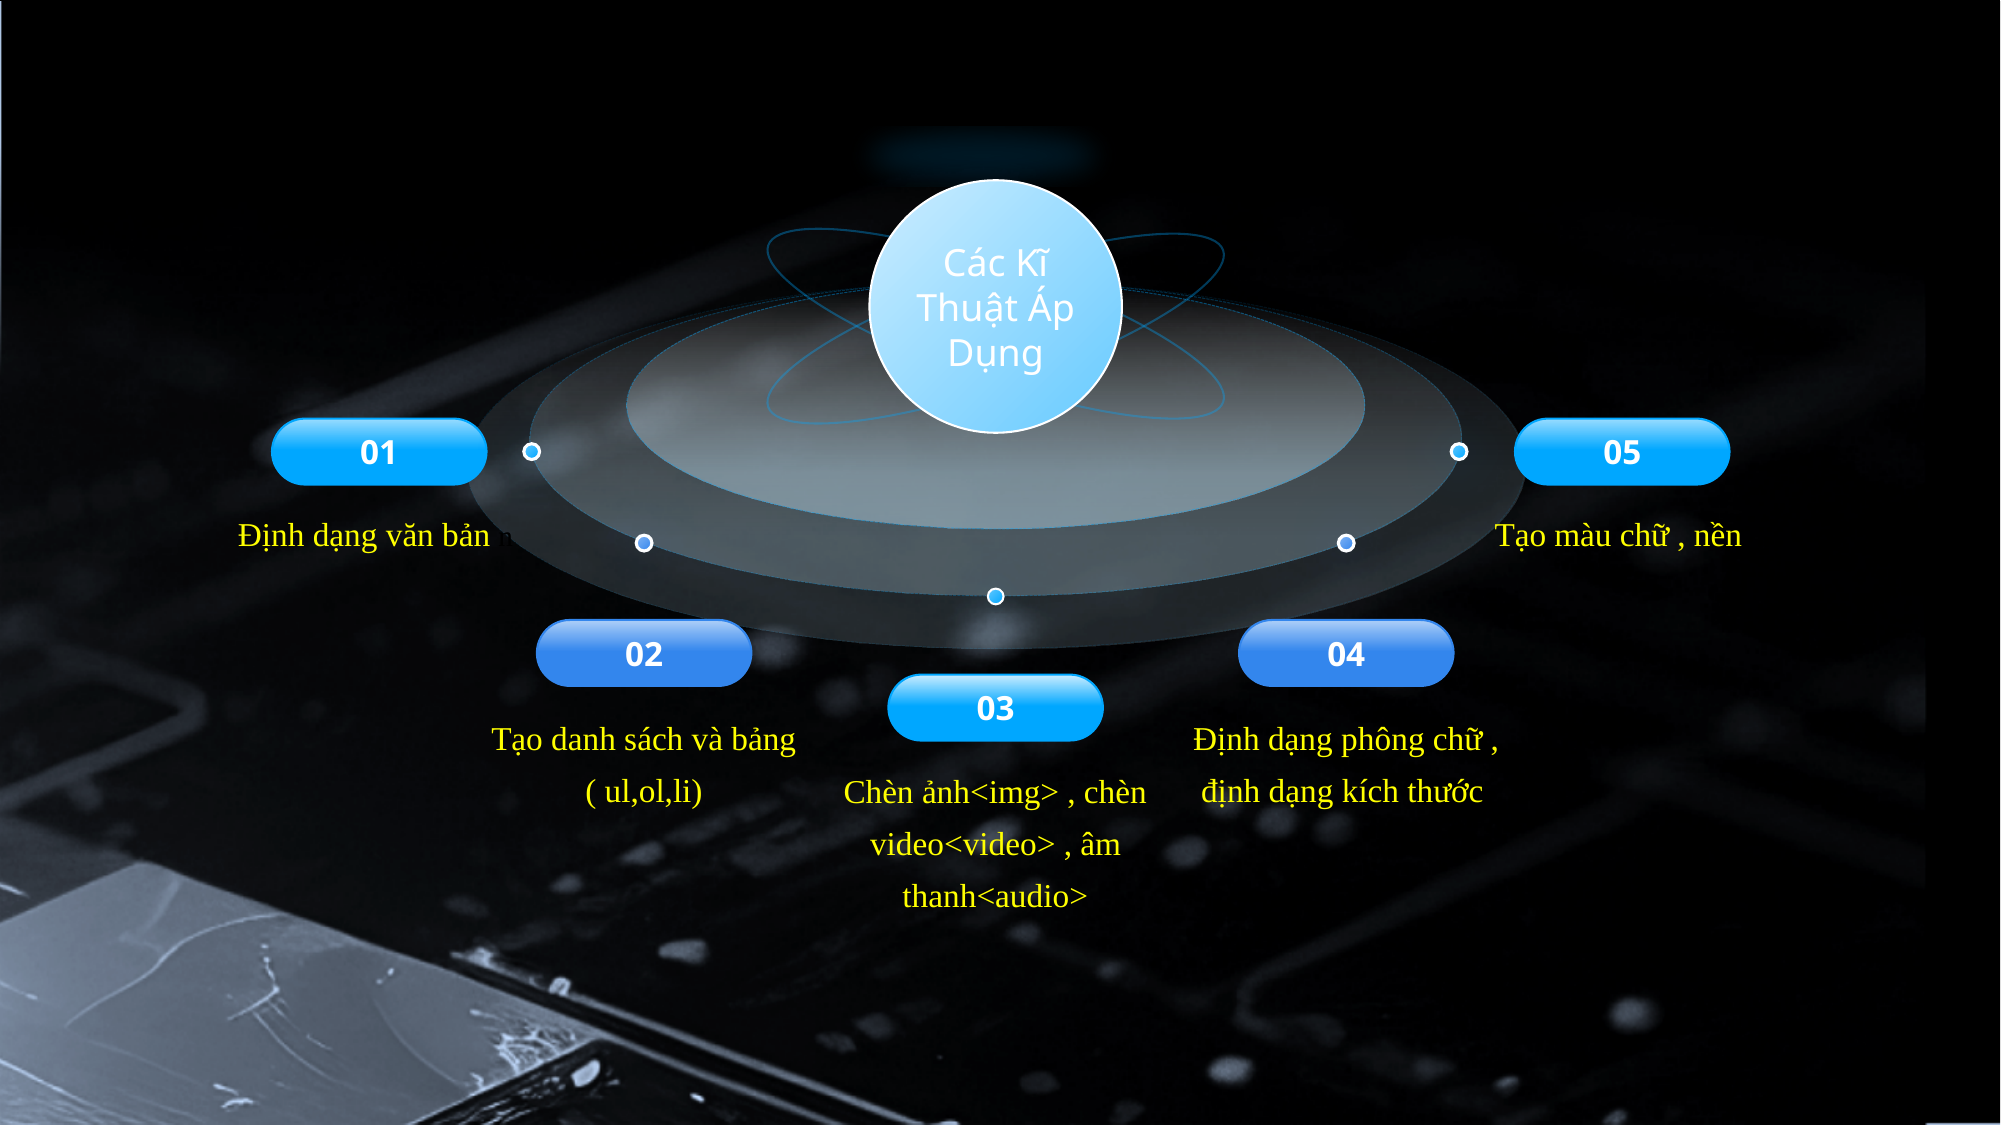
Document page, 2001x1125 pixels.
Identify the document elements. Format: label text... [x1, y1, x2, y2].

text_box 03 [887, 673, 1104, 742]
text_box [793, 294, 1525, 650]
text_box [766, 227, 889, 326]
text_box [522, 442, 541, 461]
text_box 05 [1513, 417, 1731, 486]
text_box [1105, 232, 1225, 341]
text_box Các Kĩ Thuật Áp Dụng [868, 179, 1123, 434]
text_box 01 [270, 417, 488, 486]
text_box [523, 573, 1191, 635]
text_box Định dạng phông chữ , định dạng kích thước [1188, 705, 1504, 892]
text_box [1337, 534, 1356, 553]
text_box Định dạng văn bản n [221, 500, 537, 688]
text_box [625, 298, 1366, 530]
text_box Chèn ảnh<img> , chèn video<video> , âm thanh<audio> [838, 758, 1153, 945]
text_box 04 [1238, 618, 1455, 687]
text_box 02 [537, 635, 753, 687]
text_box [528, 294, 1463, 583]
text_box [467, 293, 801, 573]
text_box [1450, 442, 1469, 461]
text_box [635, 534, 654, 553]
text_box Tạo màu chữ , nền [1464, 500, 1780, 688]
text_box Tạo danh sách và bảng ( ul,ol,li) [486, 705, 802, 892]
text_box [766, 319, 921, 425]
text_box [1076, 326, 1225, 420]
